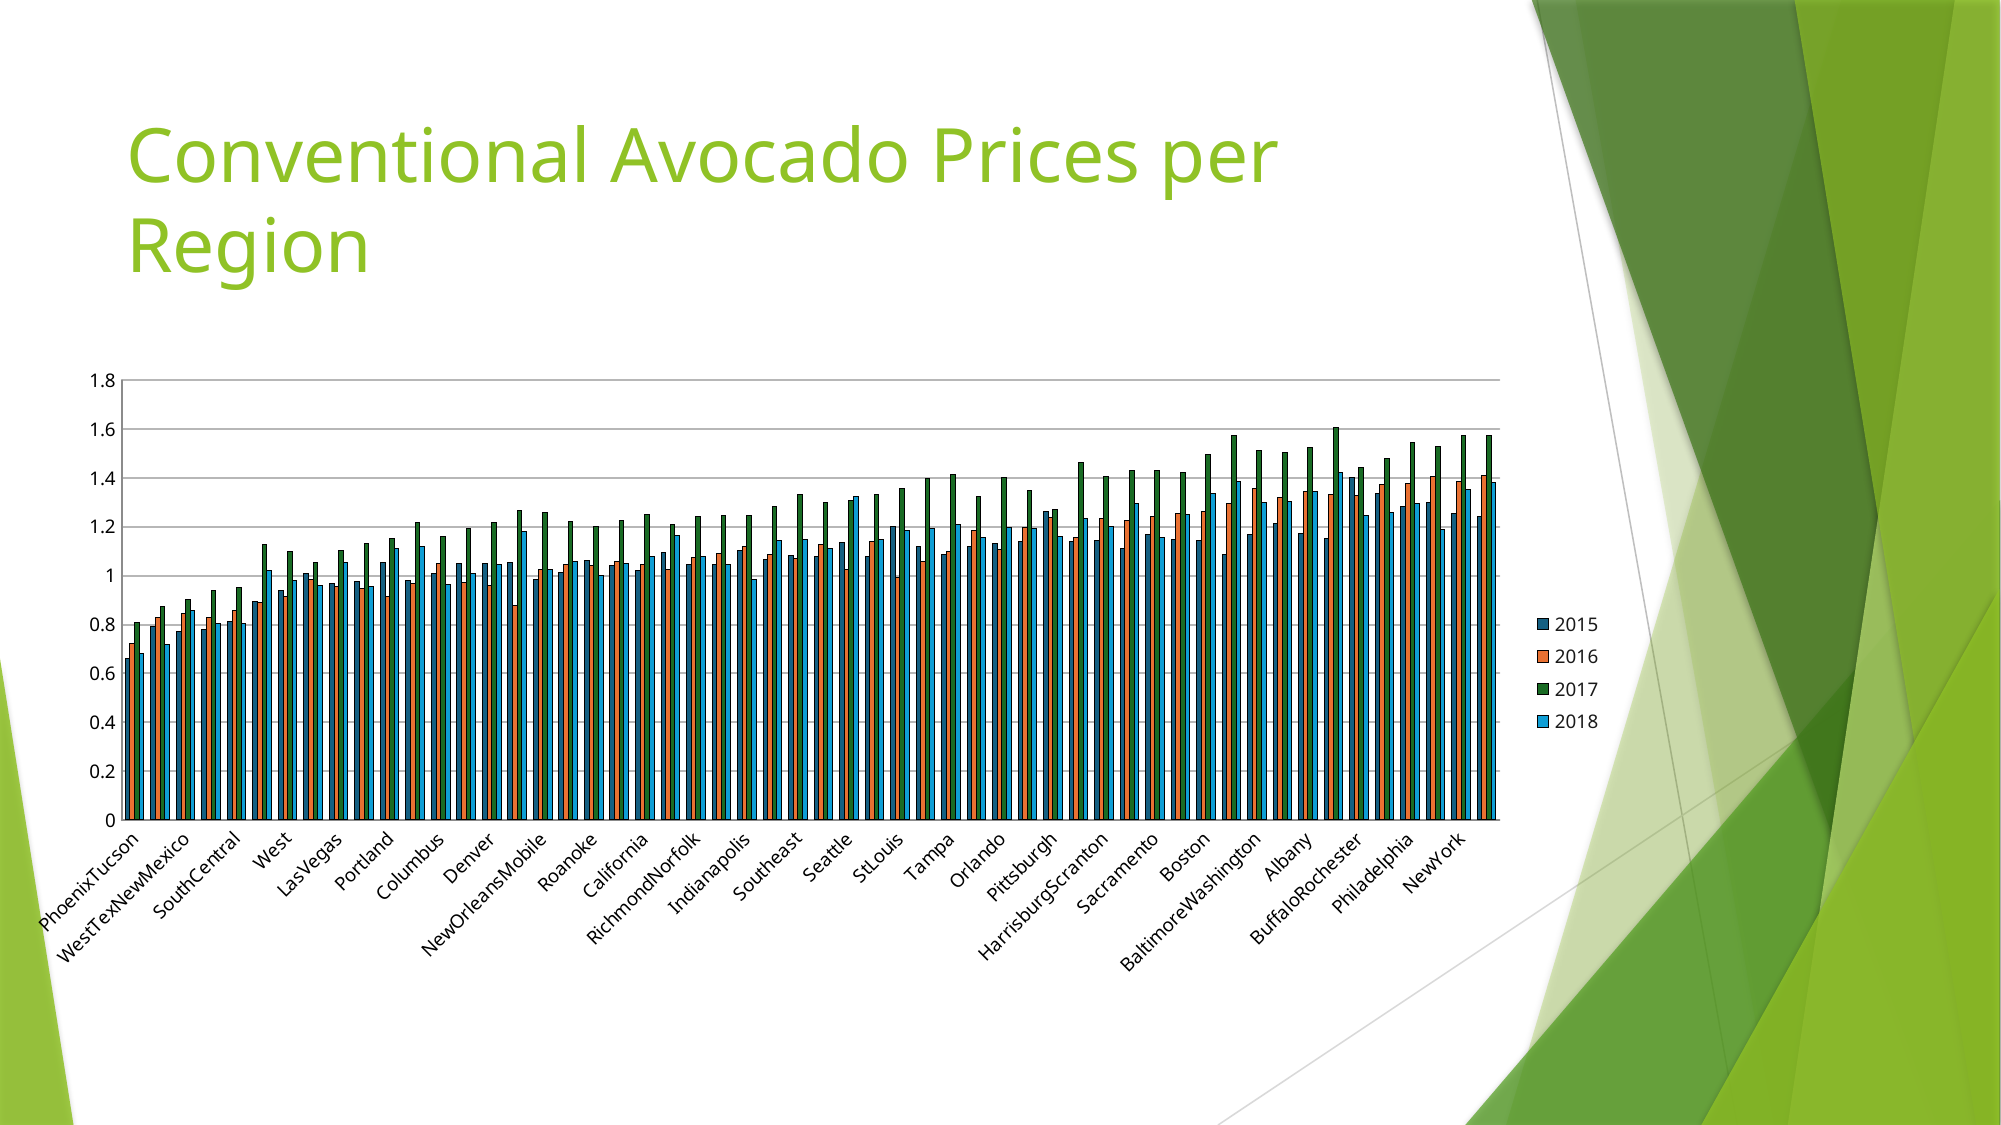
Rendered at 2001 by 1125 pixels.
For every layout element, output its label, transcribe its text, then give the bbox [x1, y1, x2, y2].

chart [0, 353, 1618, 992]
title Conventional Avocado Prices per Region [111, 99, 1522, 317]
